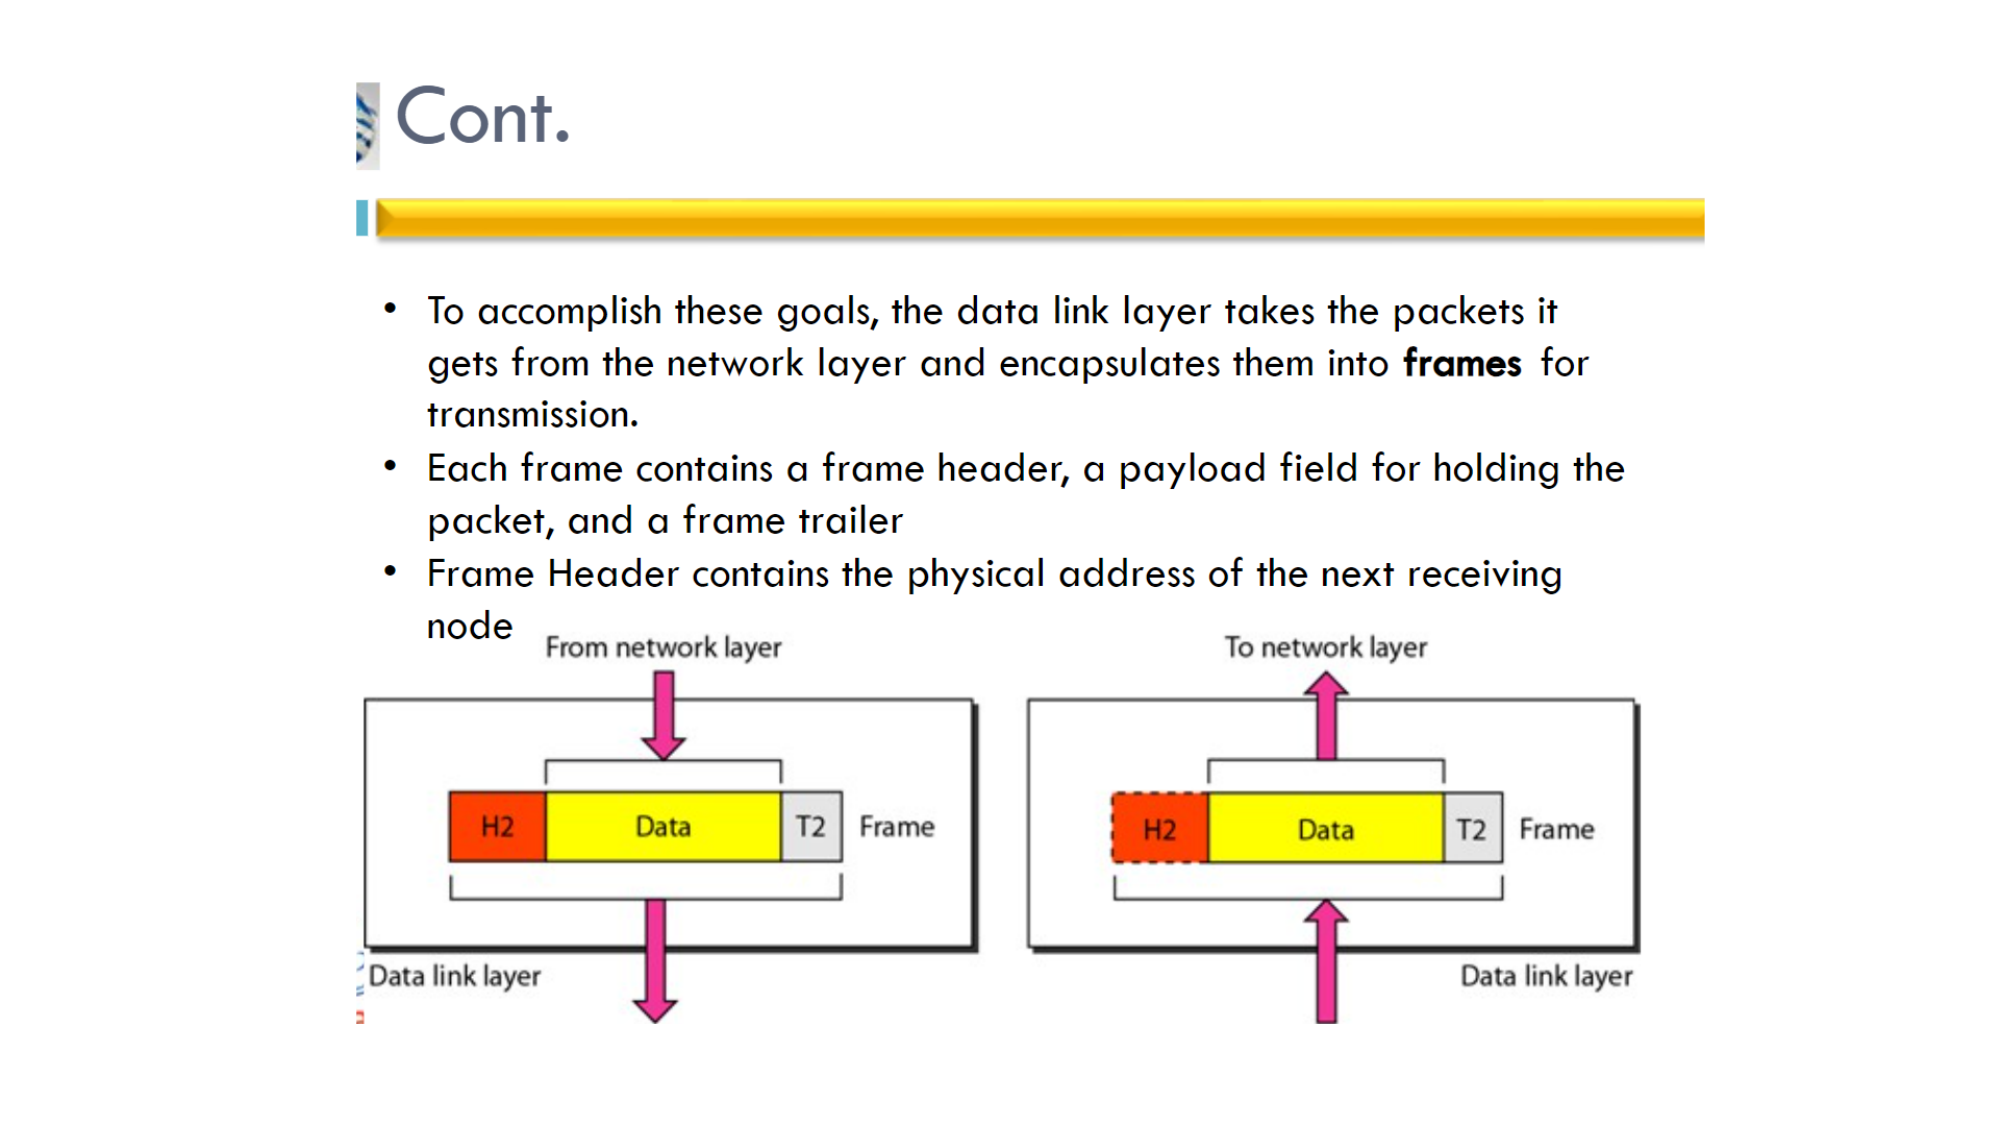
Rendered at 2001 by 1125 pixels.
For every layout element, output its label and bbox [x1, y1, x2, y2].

picture [356, 0, 1705, 1024]
